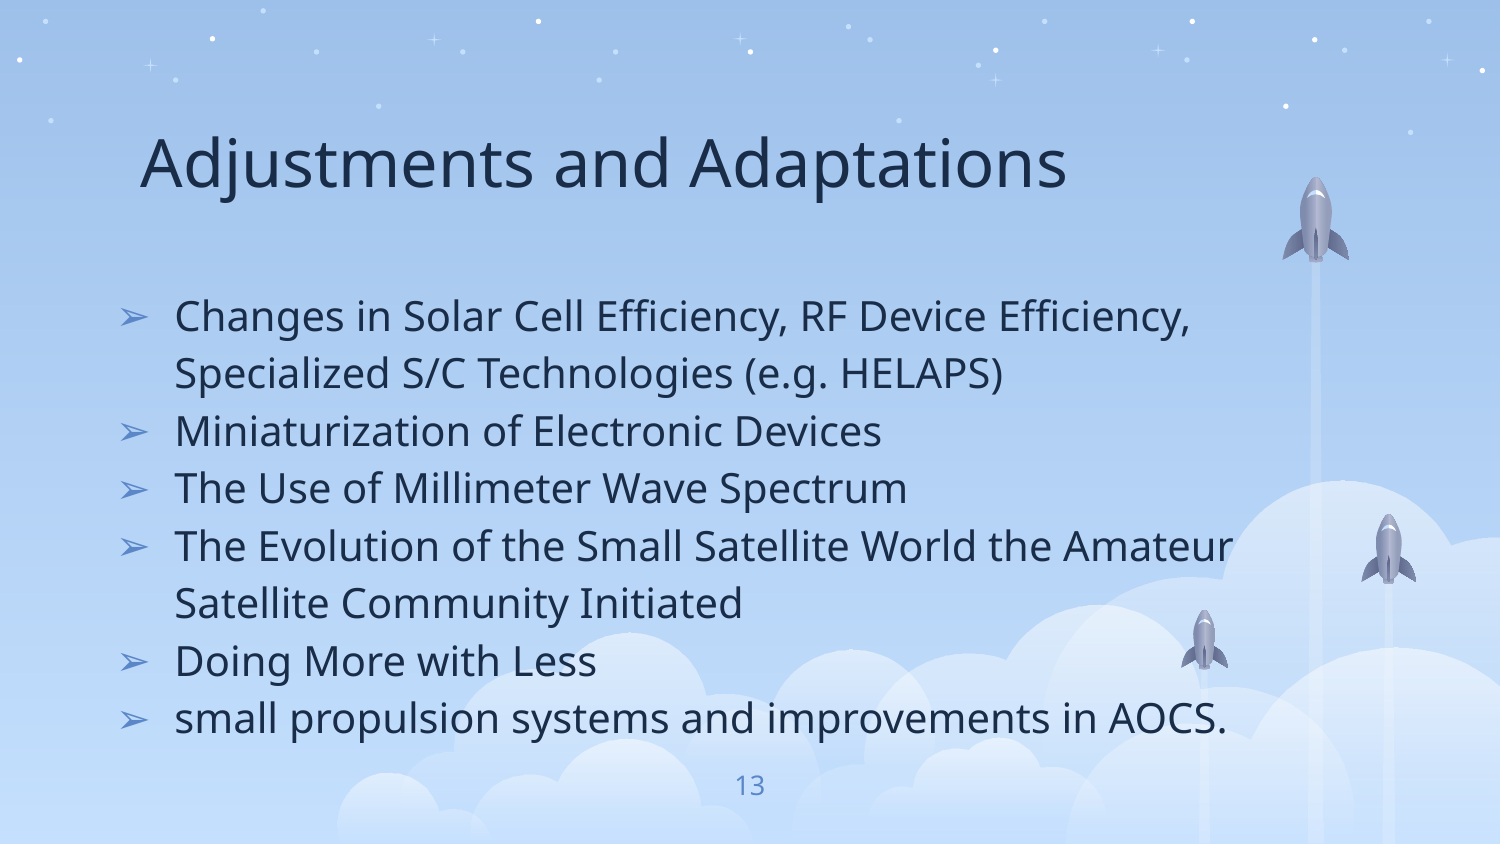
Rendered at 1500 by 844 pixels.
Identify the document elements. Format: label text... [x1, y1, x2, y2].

slide_number 13 [705, 754, 795, 819]
list Changes in Solar Cell Efficiency, RF Device Efficiency, Specialized S/C Technologies (e.g. HELAPS) Miniaturization of Electronic Devices The Use of Millimeter Wave Spectrum The Evolution of the Small Satellite World the Amateur Satellite Community Initiated Doing More with Less small propulsion systems and improvements in AOCS. [99, 281, 1292, 764]
title Adjustments and Adaptations [140, 137, 1165, 203]
